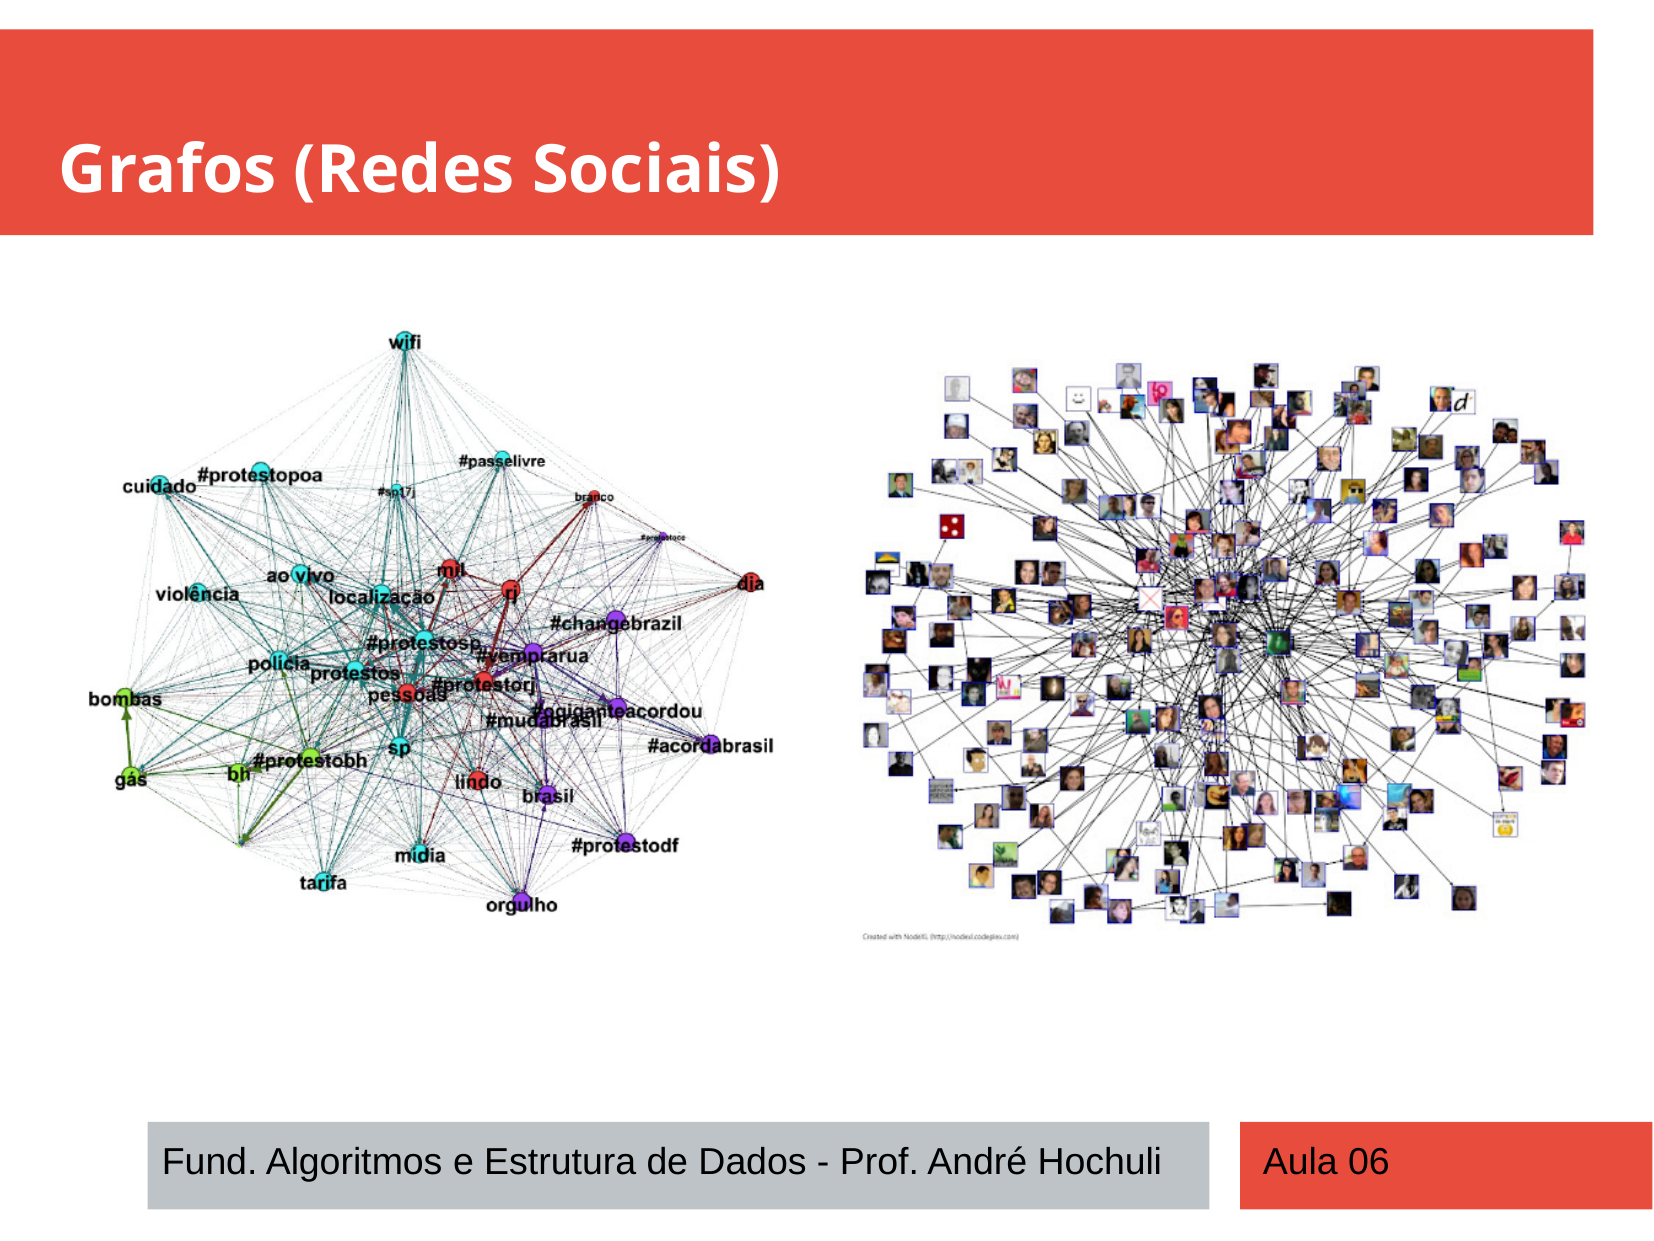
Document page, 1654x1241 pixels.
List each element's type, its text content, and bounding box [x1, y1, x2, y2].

text_box Grafos (Redes Sociais) [58, 58, 1594, 206]
picture [859, 359, 1590, 945]
text_box Fund. Algoritmos e Estrutura de Dados - Prof. André Hochuli [147, 1129, 1204, 1189]
picture [44, 313, 810, 917]
text_box Aula 06 [1248, 1129, 1622, 1189]
